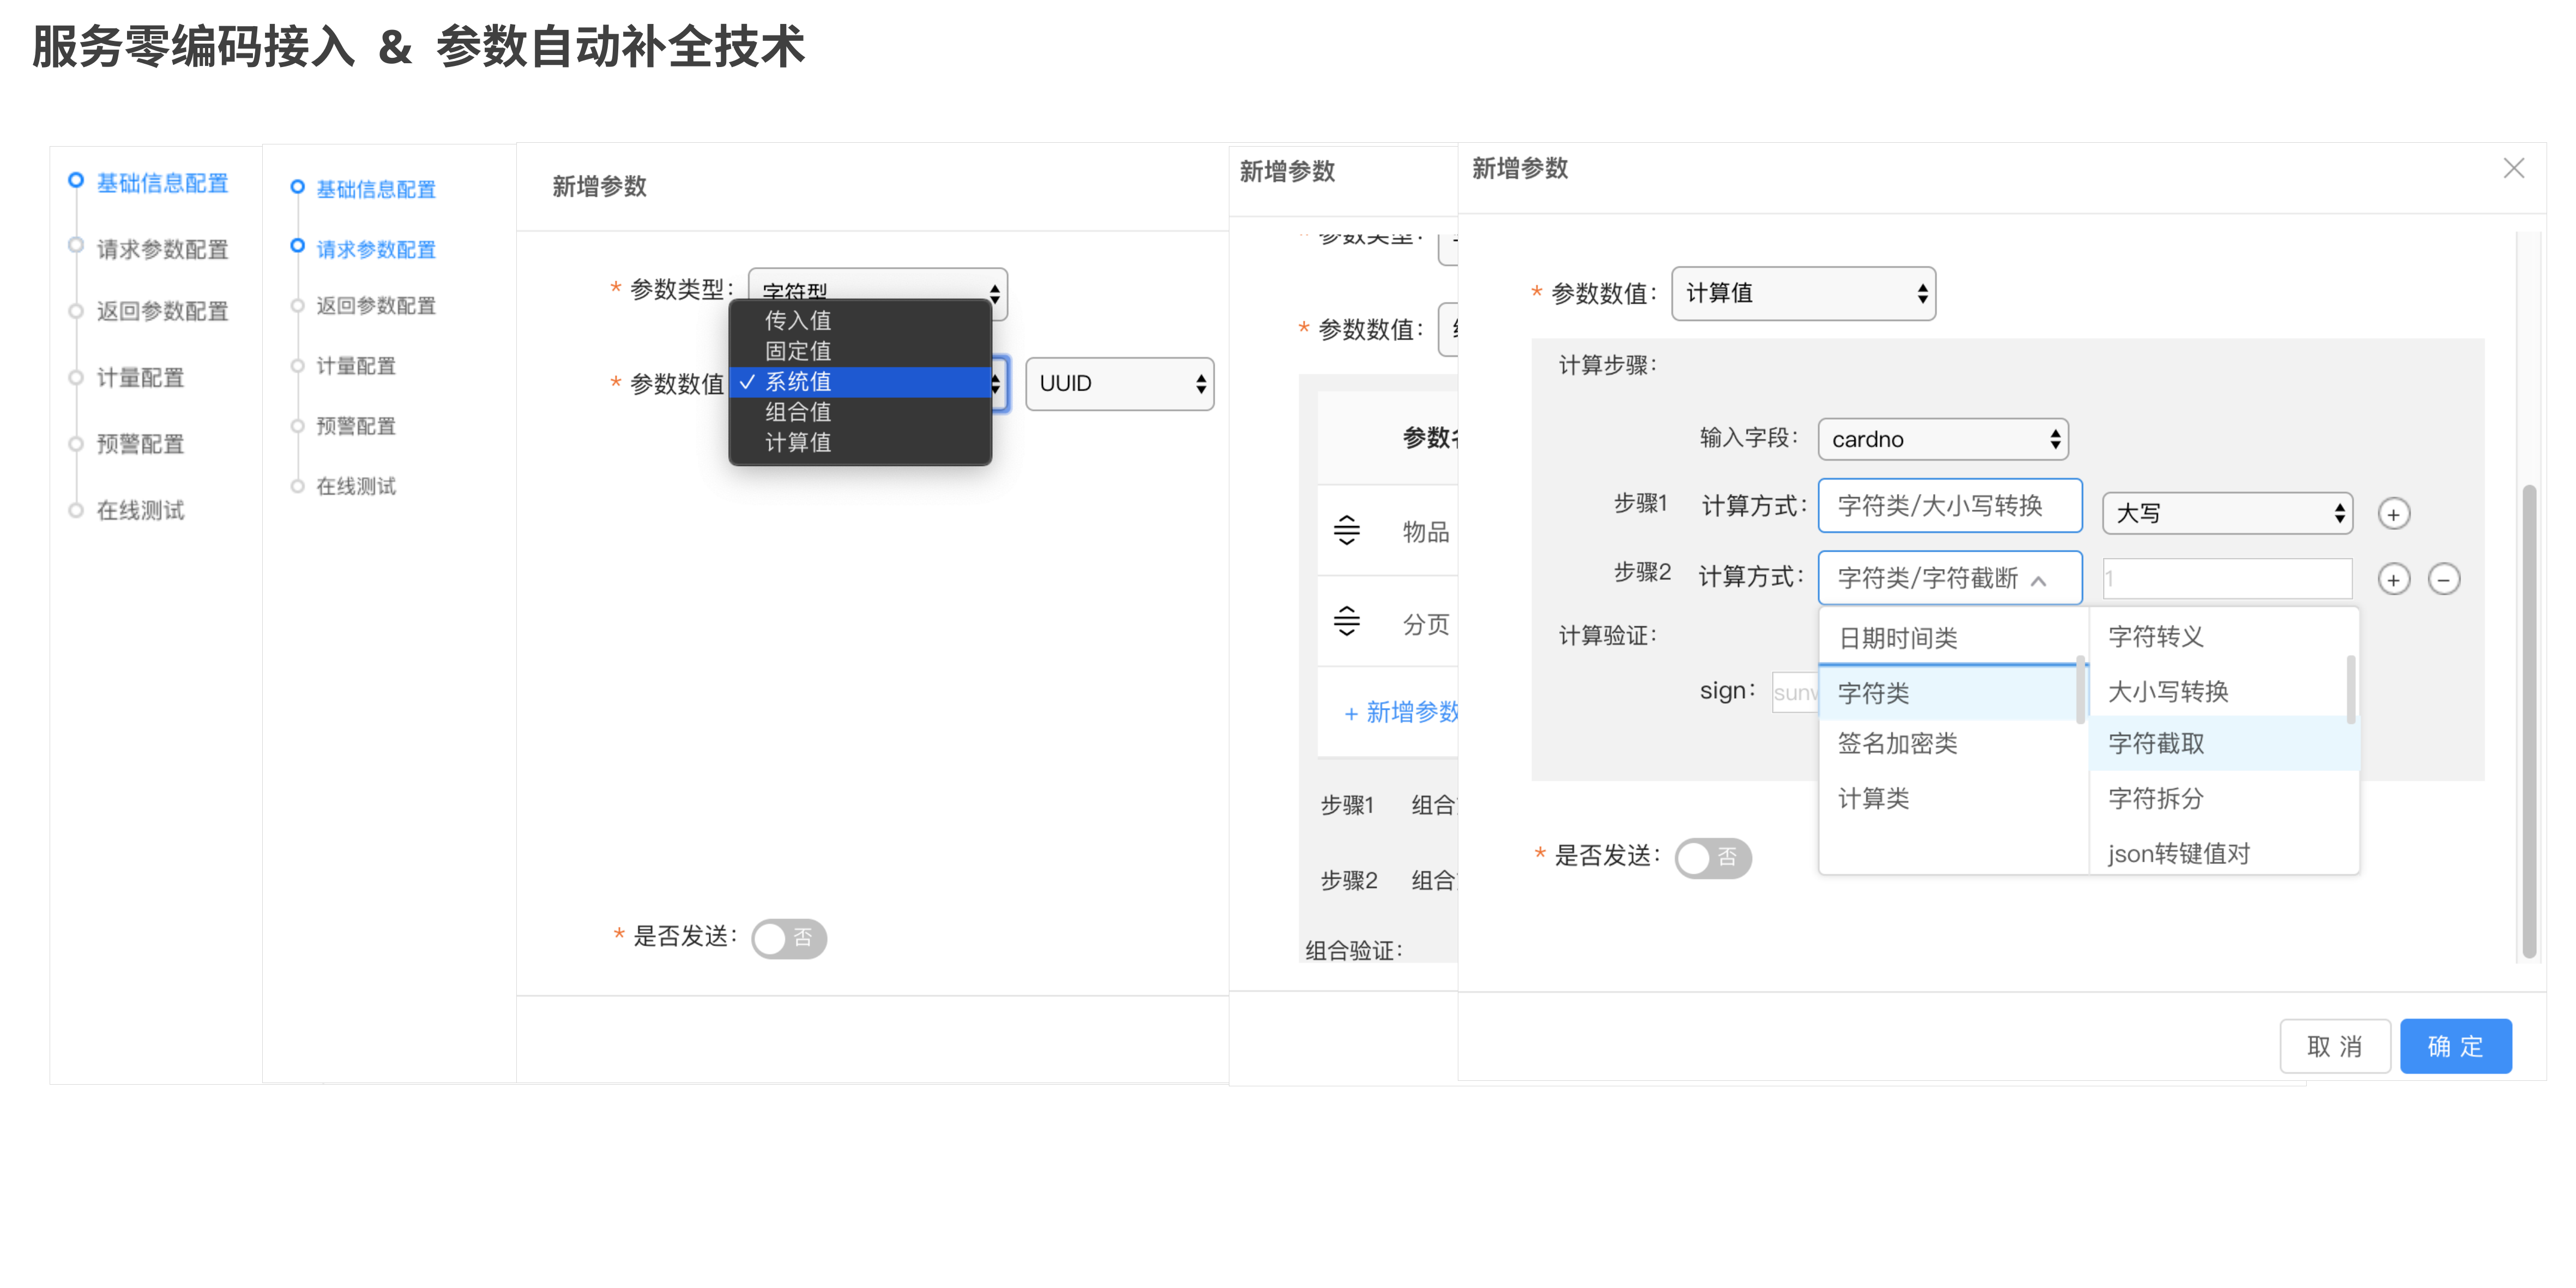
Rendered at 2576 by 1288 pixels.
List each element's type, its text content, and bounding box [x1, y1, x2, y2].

picture [50, 142, 2547, 1086]
text_box 服务零编码接入 & 参数自动补全技术 [23, 13, 843, 77]
